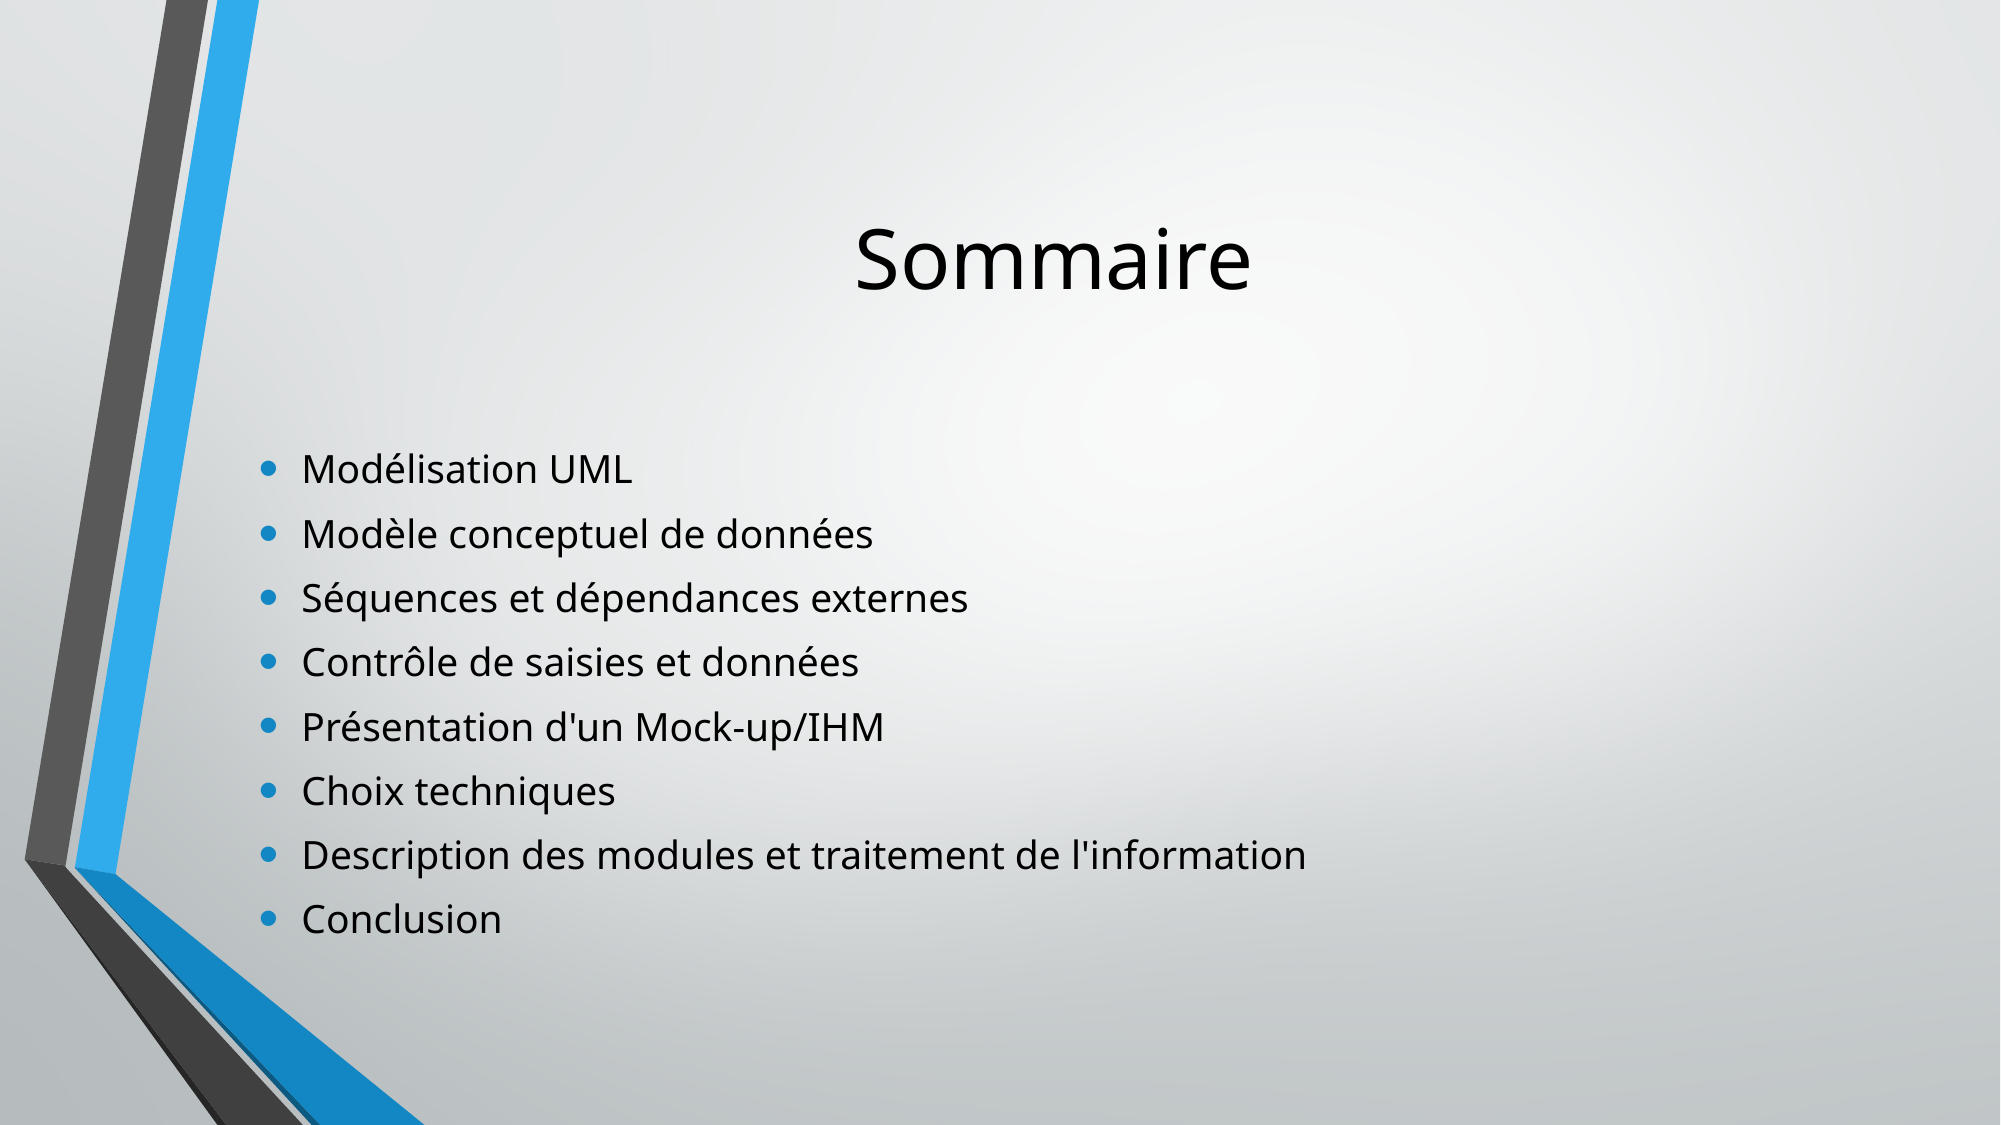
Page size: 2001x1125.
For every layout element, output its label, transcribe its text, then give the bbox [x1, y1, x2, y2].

title Sommaire [243, 112, 1887, 400]
list Modélisation UML Modèle conceptuel de données Séquences et dépendances externes Contrôle de saisies et données Présentation d'un Mock-up/IHM Choix techniques Description des modules et traitement de l'information Conclusion [243, 437, 1887, 950]
